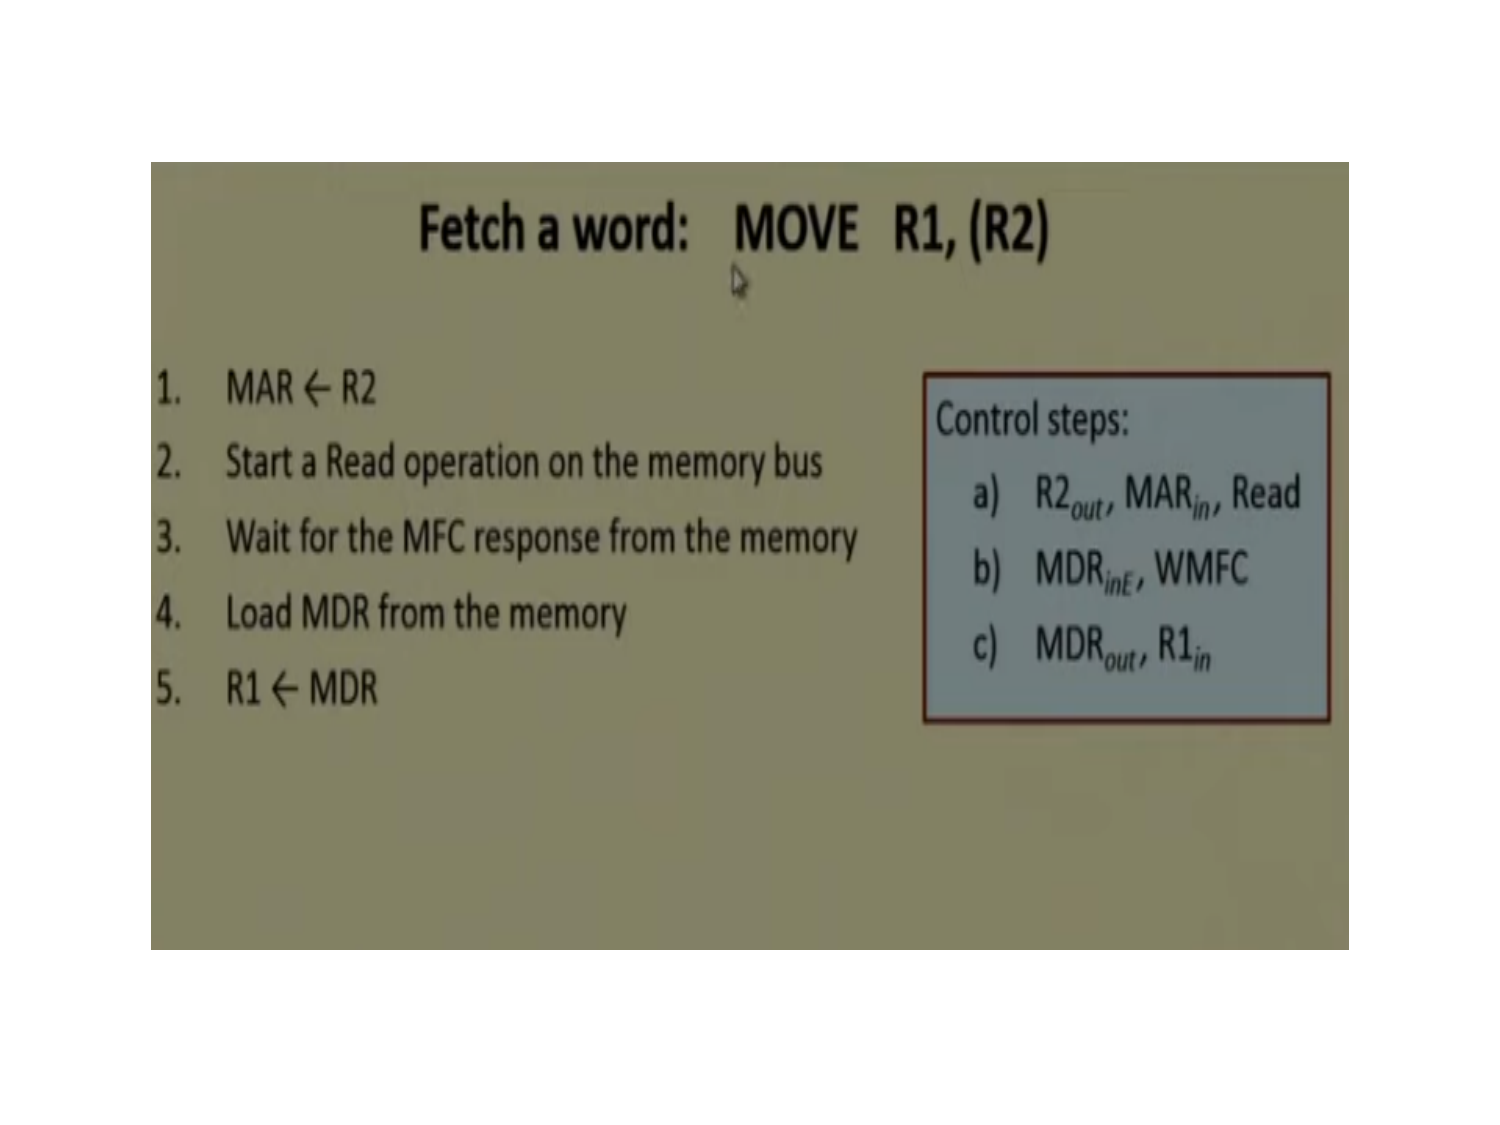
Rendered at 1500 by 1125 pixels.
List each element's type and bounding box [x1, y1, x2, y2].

picture [151, 162, 1349, 951]
